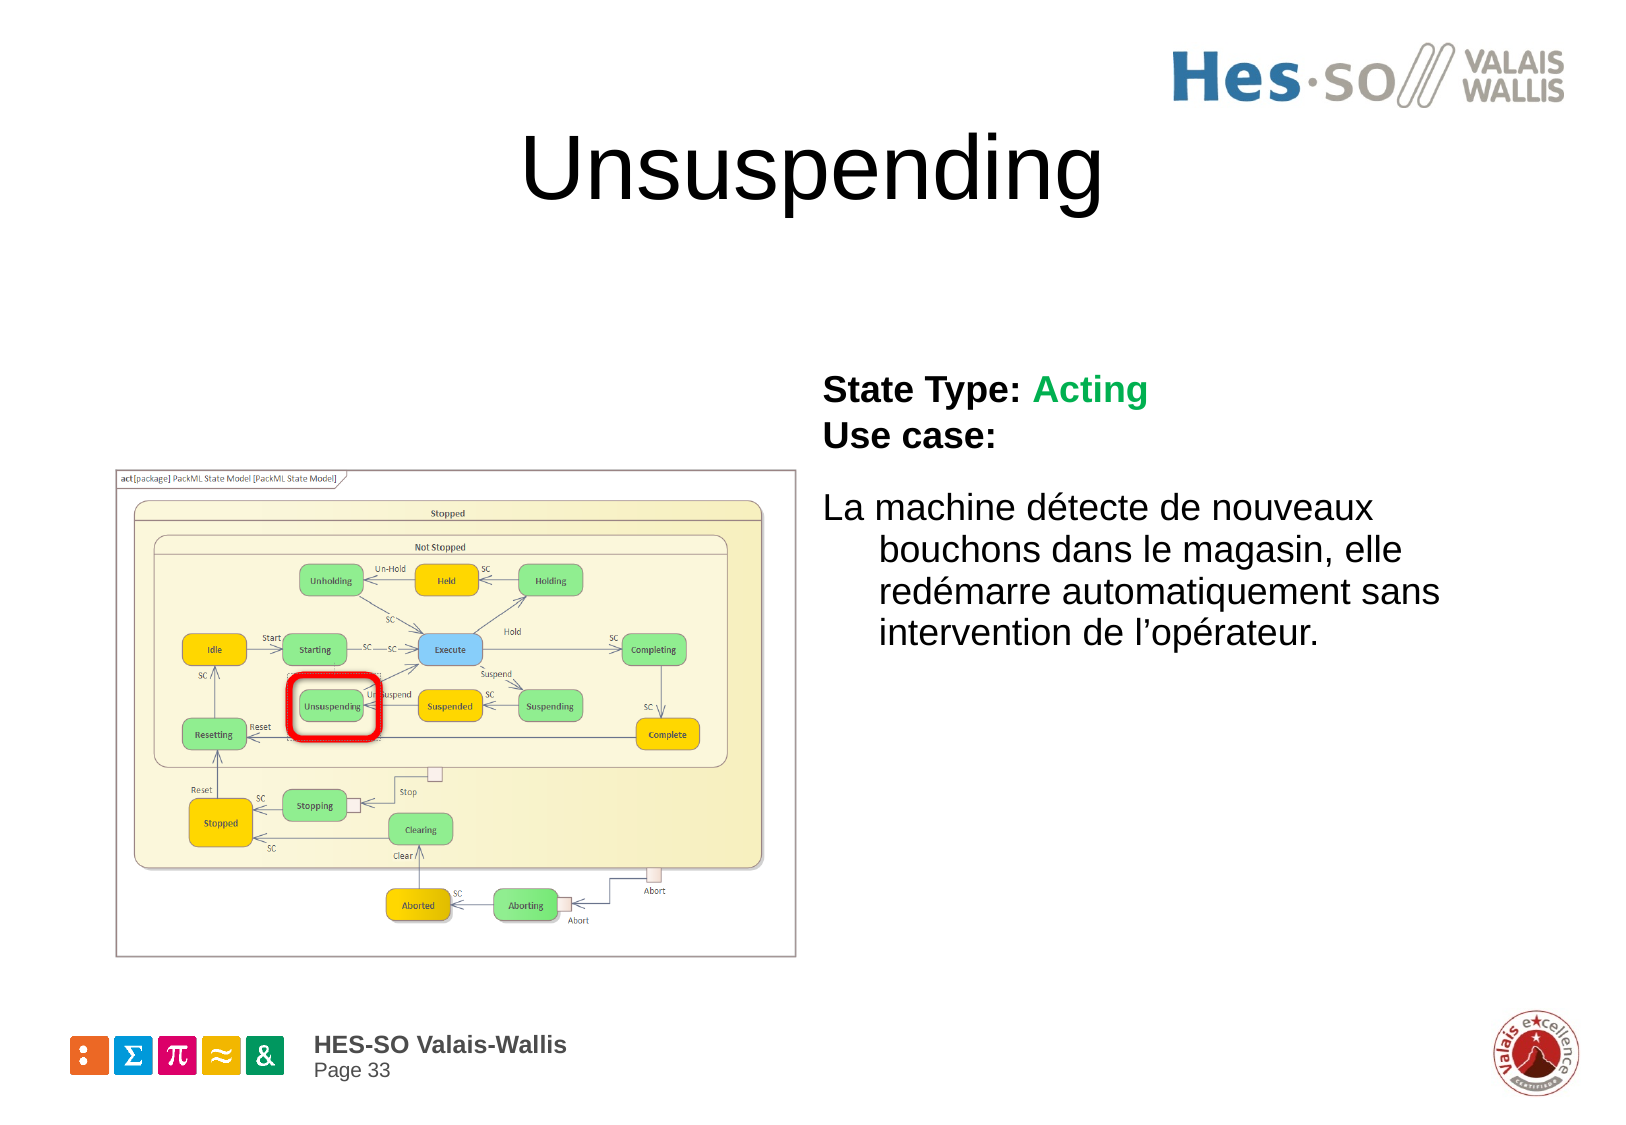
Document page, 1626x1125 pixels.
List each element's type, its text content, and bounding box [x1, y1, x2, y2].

title Unsuspending [111, 59, 1514, 278]
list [111, 465, 800, 961]
list State Type: Acting [822, 275, 1514, 410]
picture [70, 1036, 114, 1075]
picture [153, 1036, 284, 1075]
picture [126, 1059, 140, 1065]
picture [1491, 1008, 1581, 1098]
picture [1173, 42, 1564, 108]
list Use case: La machine détecte de nouveaux bouchons dans le magasin, elle redémarre automatiquement sans intervention de l’opérateur. [822, 410, 1514, 1016]
picture [126, 1046, 141, 1057]
